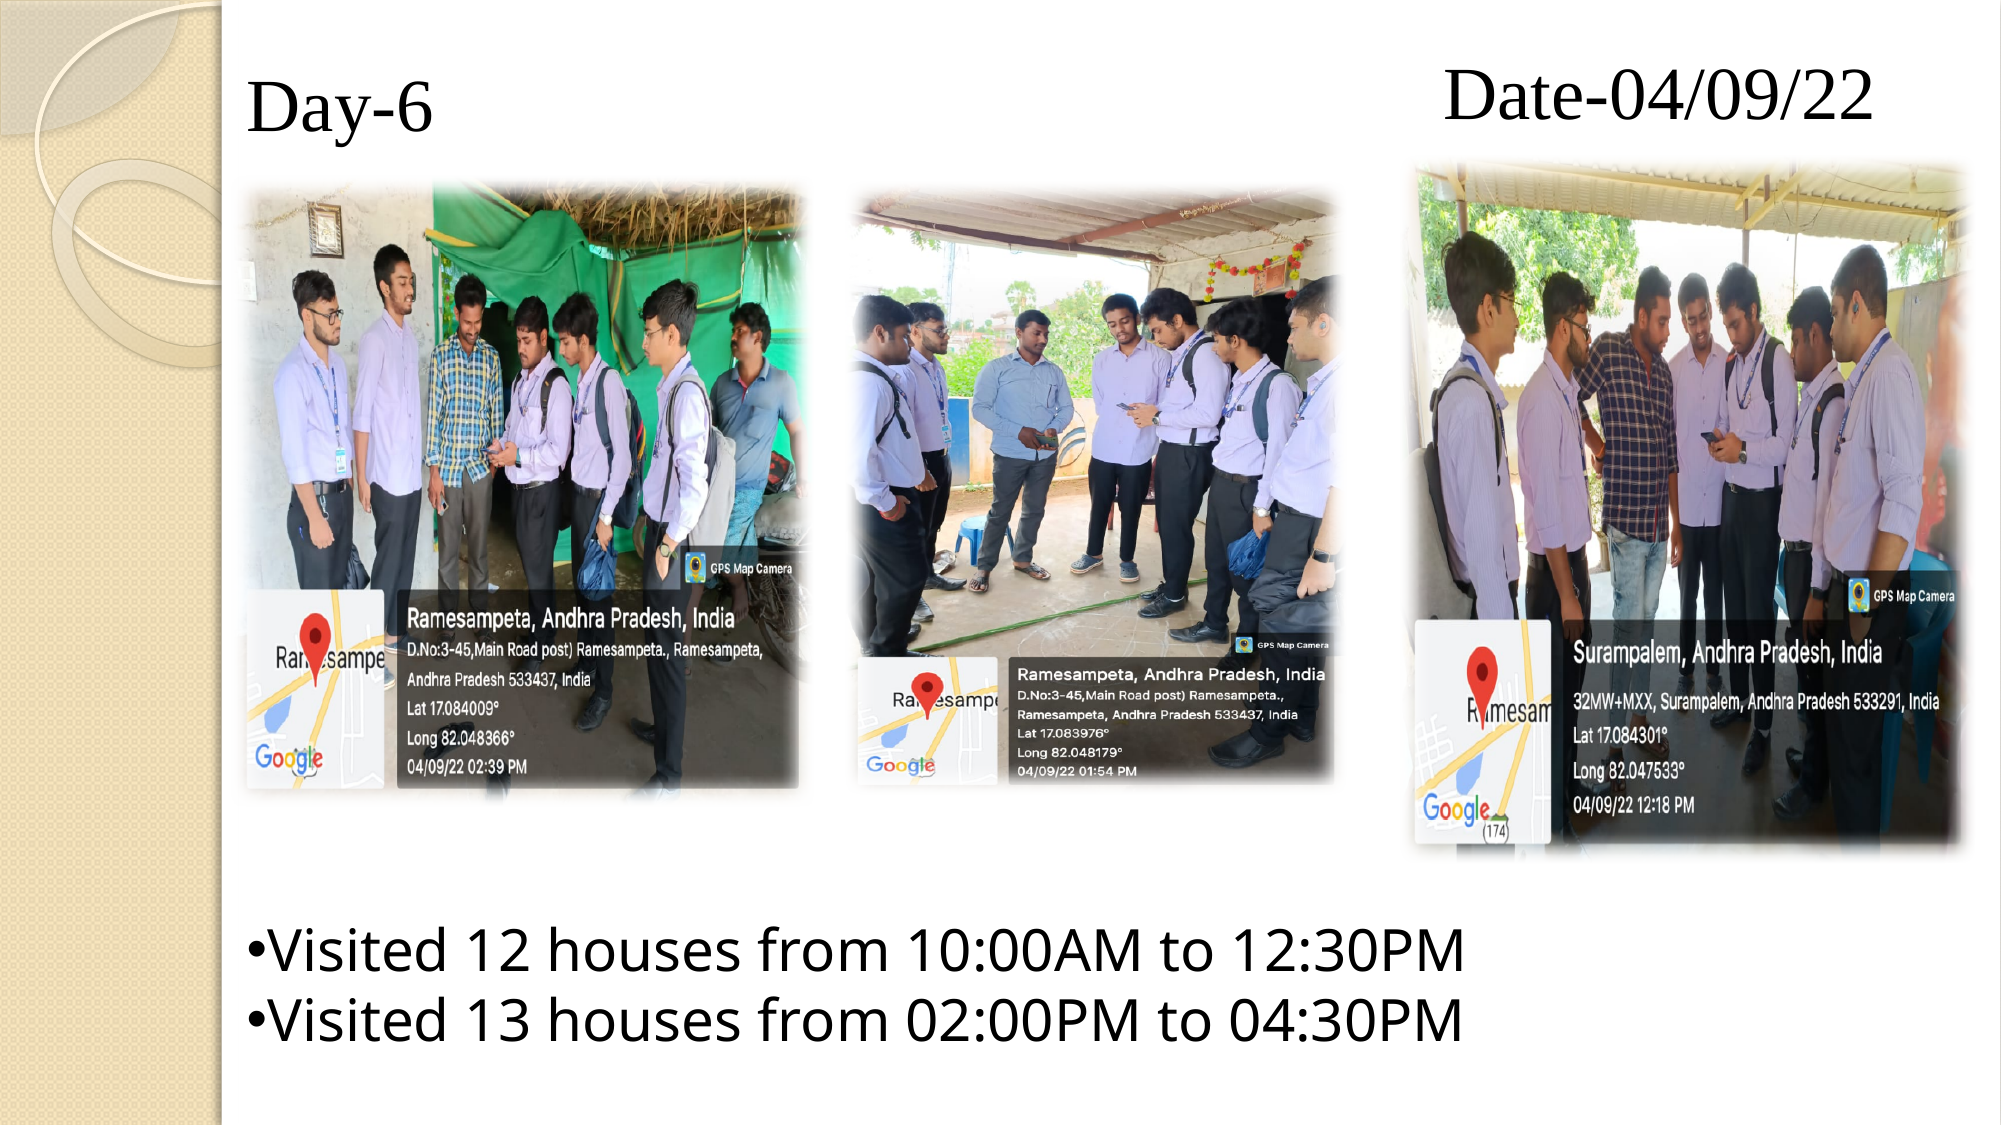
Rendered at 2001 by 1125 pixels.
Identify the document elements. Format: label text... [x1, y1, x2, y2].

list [231, 175, 814, 807]
picture [1399, 154, 1976, 865]
text_box Date-04/09/22 [1428, 37, 2000, 143]
text_box Day-6 [231, 48, 475, 154]
picture [844, 179, 1349, 796]
text_box Visited 12 houses from 10:00AM to 12:30PM Visited 13 houses from 02:00PM to 04:30PM [231, 906, 1657, 1061]
